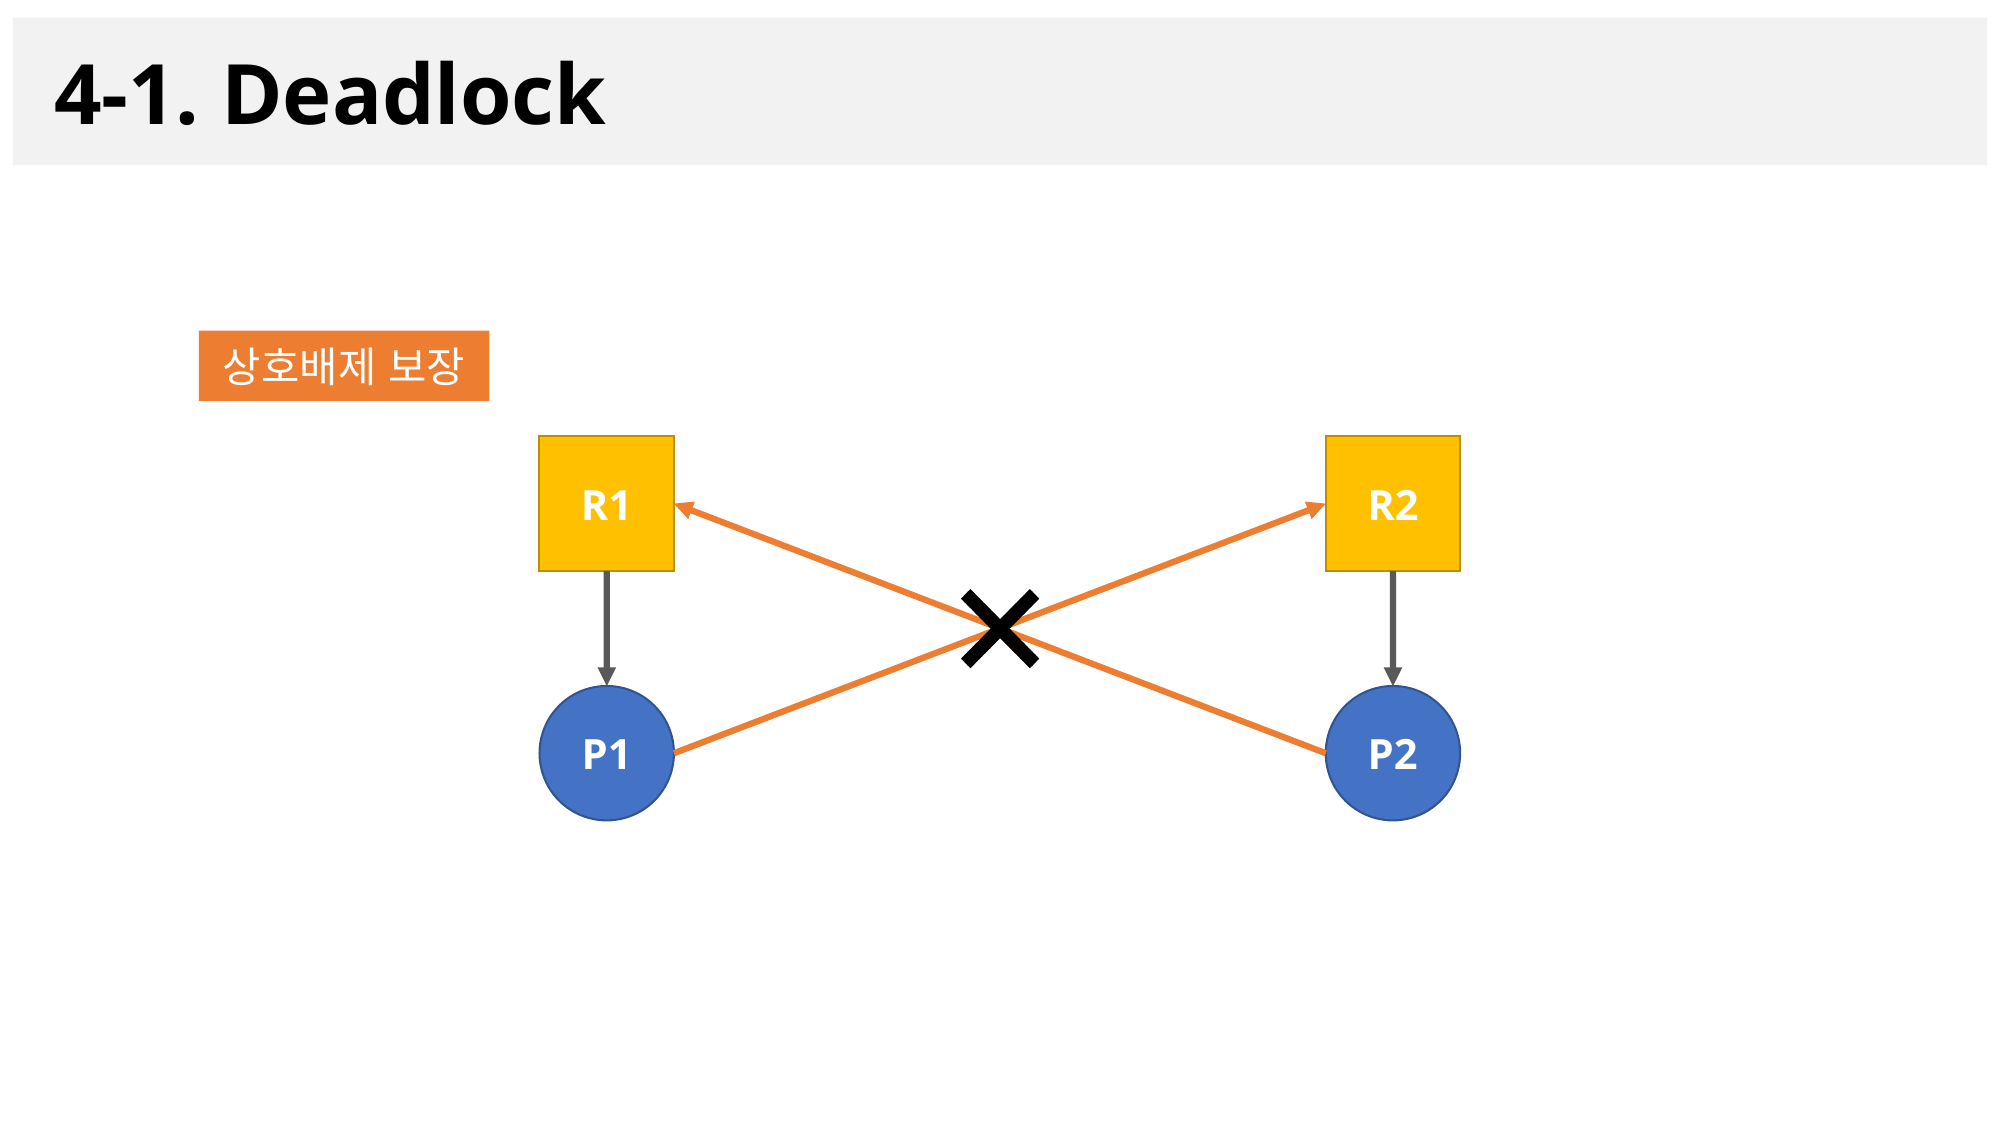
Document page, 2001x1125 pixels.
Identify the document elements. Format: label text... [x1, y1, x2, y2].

text_box R2 [1325, 435, 1461, 572]
picture [947, 575, 1053, 682]
text_box P1 [538, 684, 675, 822]
text_box 4-1. Deadlock [12, 17, 1988, 166]
text_box P2 [1324, 685, 1462, 822]
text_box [673, 503, 1326, 754]
text_box R1 [538, 435, 675, 572]
text_box 상호배제 보장 [198, 330, 490, 402]
